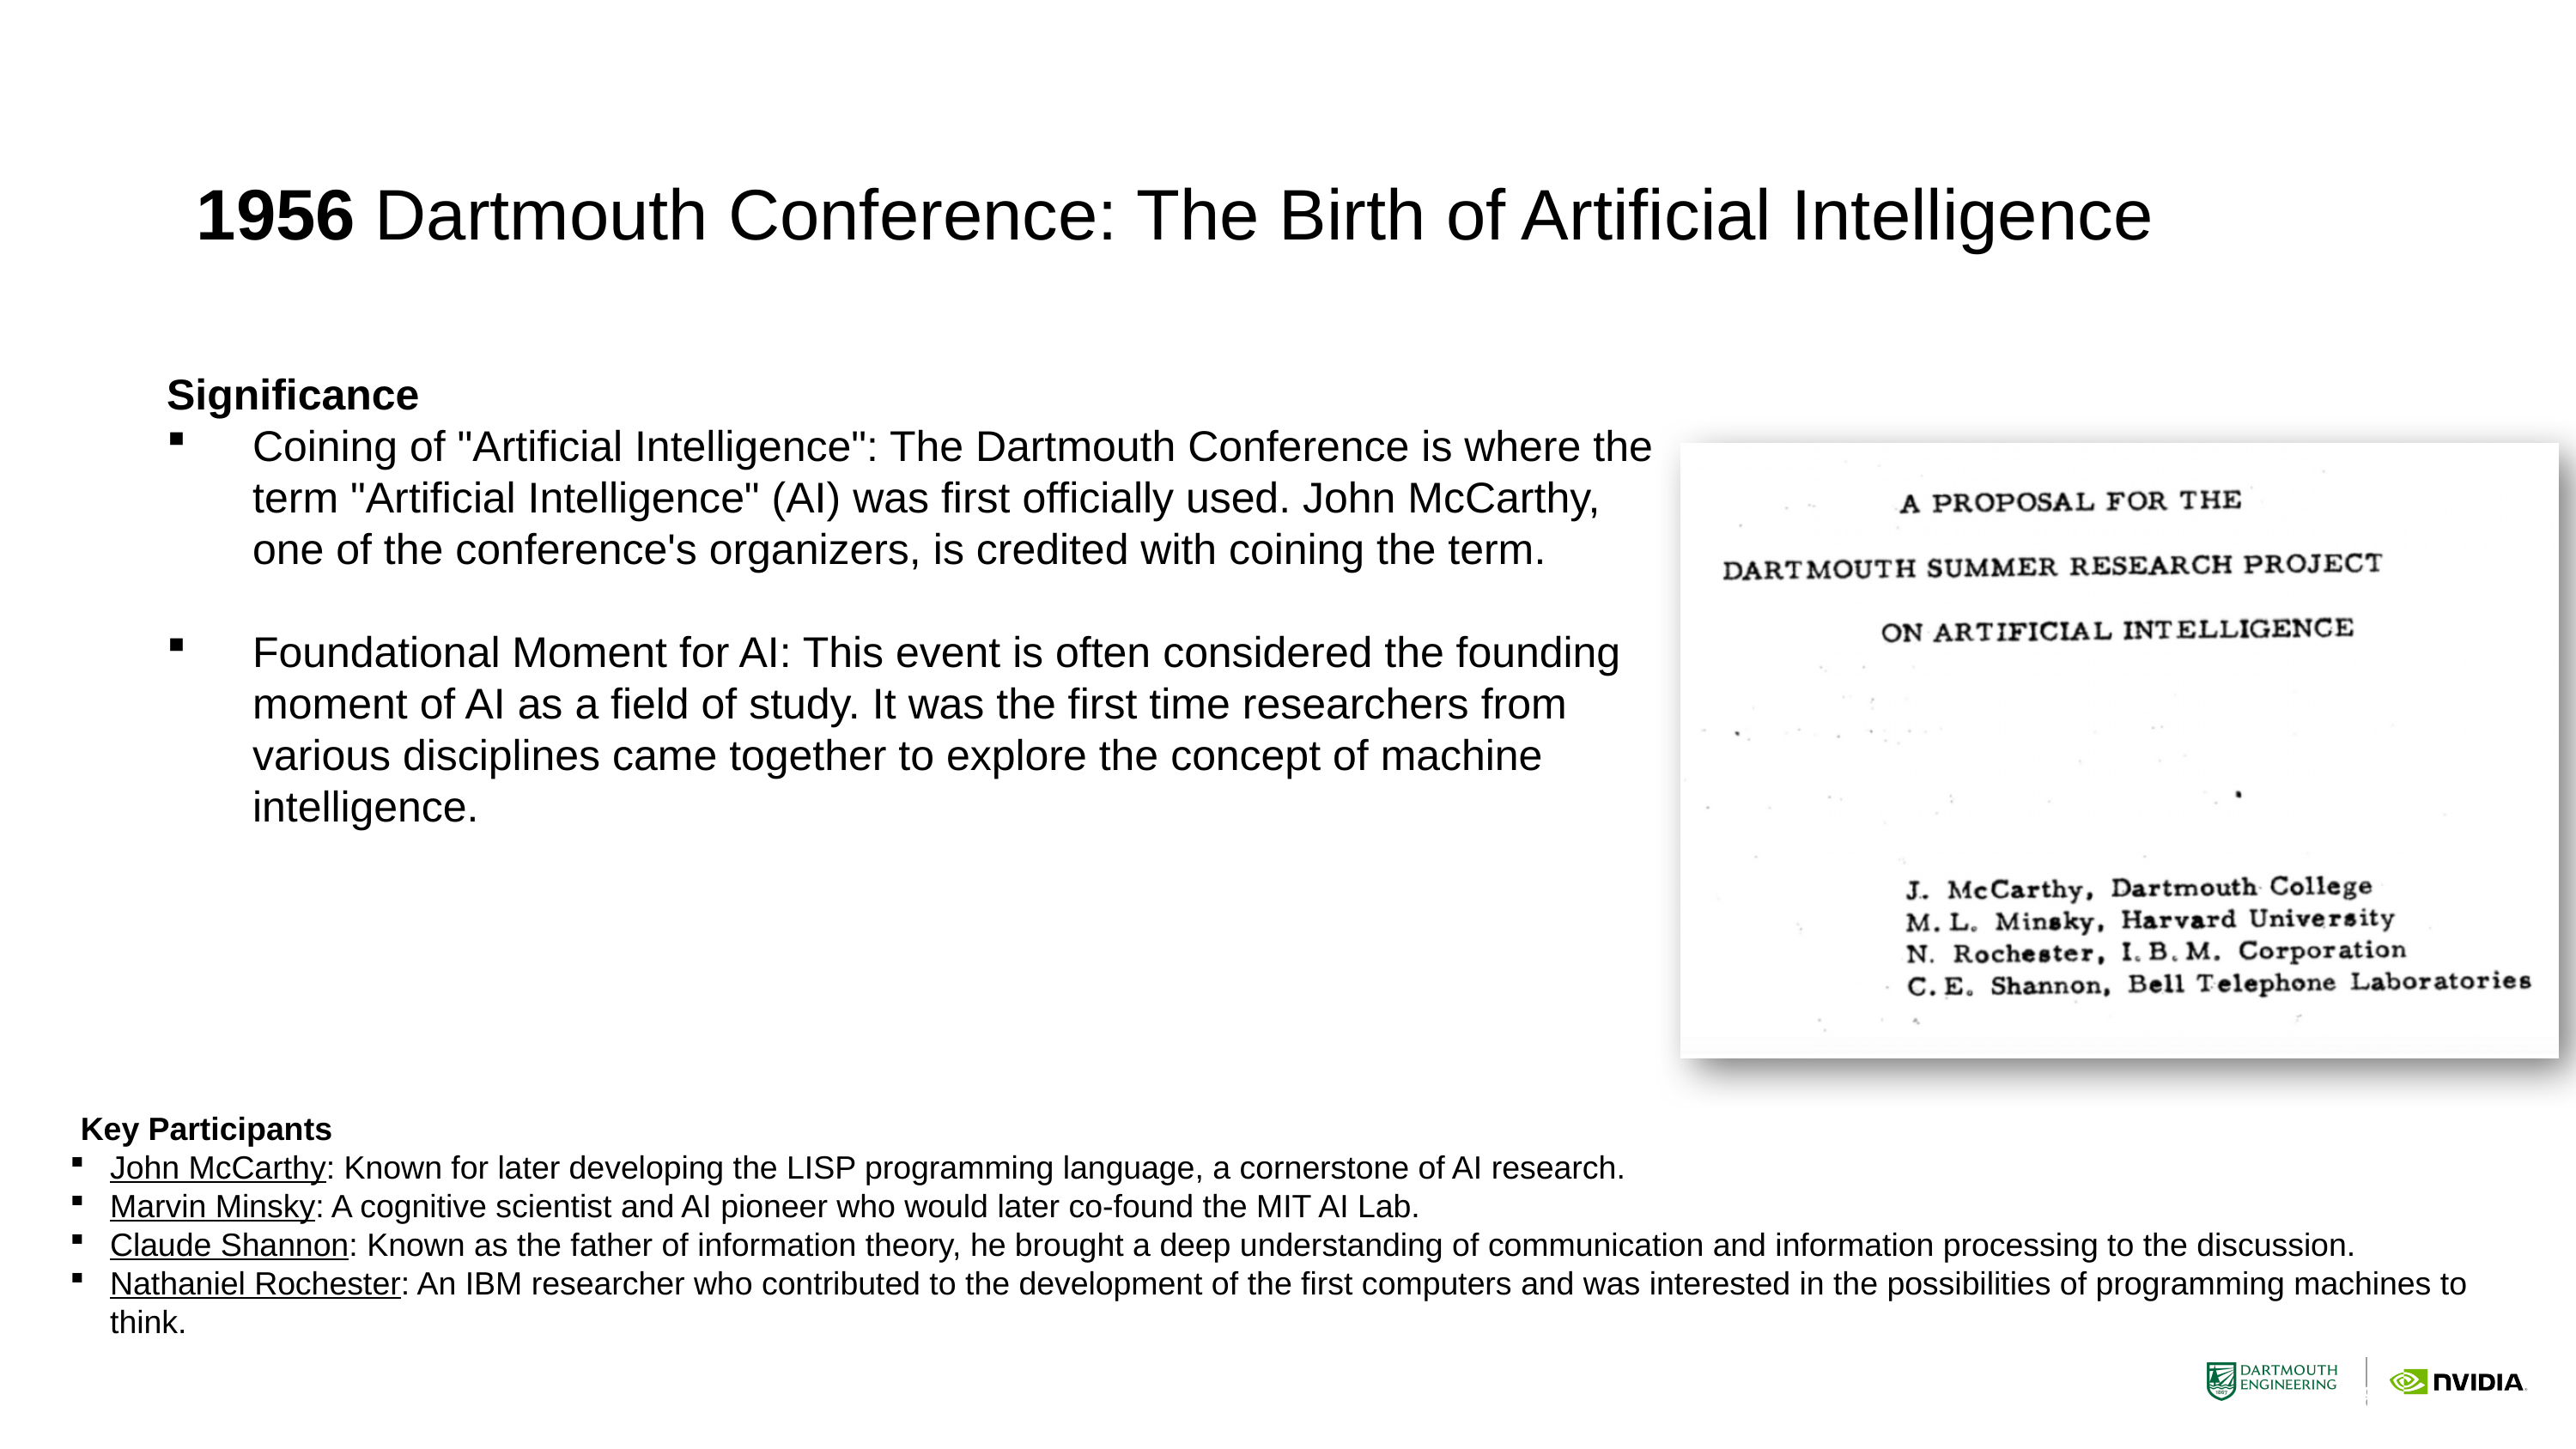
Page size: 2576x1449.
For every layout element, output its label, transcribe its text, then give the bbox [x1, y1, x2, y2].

list Significance Coining of "Artificial Intelligence": The Dartmouth Conference is where the term "Artificial Intelligence" (AI) was first officially used. John McCarthy, one of the conference's organizers, is credited with coining the term. Foundational Moment for AI: This event is often considered the founding moment of AI as a field of study. It was the first time researchers from various disciplines came together to explore the concept of machine intelligence. [137, 357, 1699, 1101]
title 1956 Dartmouth Conference: The Birth of Artificial Intelligence [177, 76, 2399, 357]
text_box Key Participants John McCarthy: Known for later developing the LISP programming language, a cornerstone of AI research. Marvin Minsky: A cognitive scientist and AI pioneer who would later co-found the MIT AI Lab. Claude Shannon: Known as the father of information theory, he brought a deep understanding of communication and information processing to the discussion. Nathaniel Rochester: An IBM researcher who contributed to the development of the first computers and was interested in the possibilities of programming machines to think. [57, 1101, 2559, 1347]
picture [2372, 1352, 2544, 1411]
slide_number 8 [2293, 1357, 2399, 1435]
picture [2207, 1362, 2293, 1401]
picture [1680, 443, 2559, 1058]
